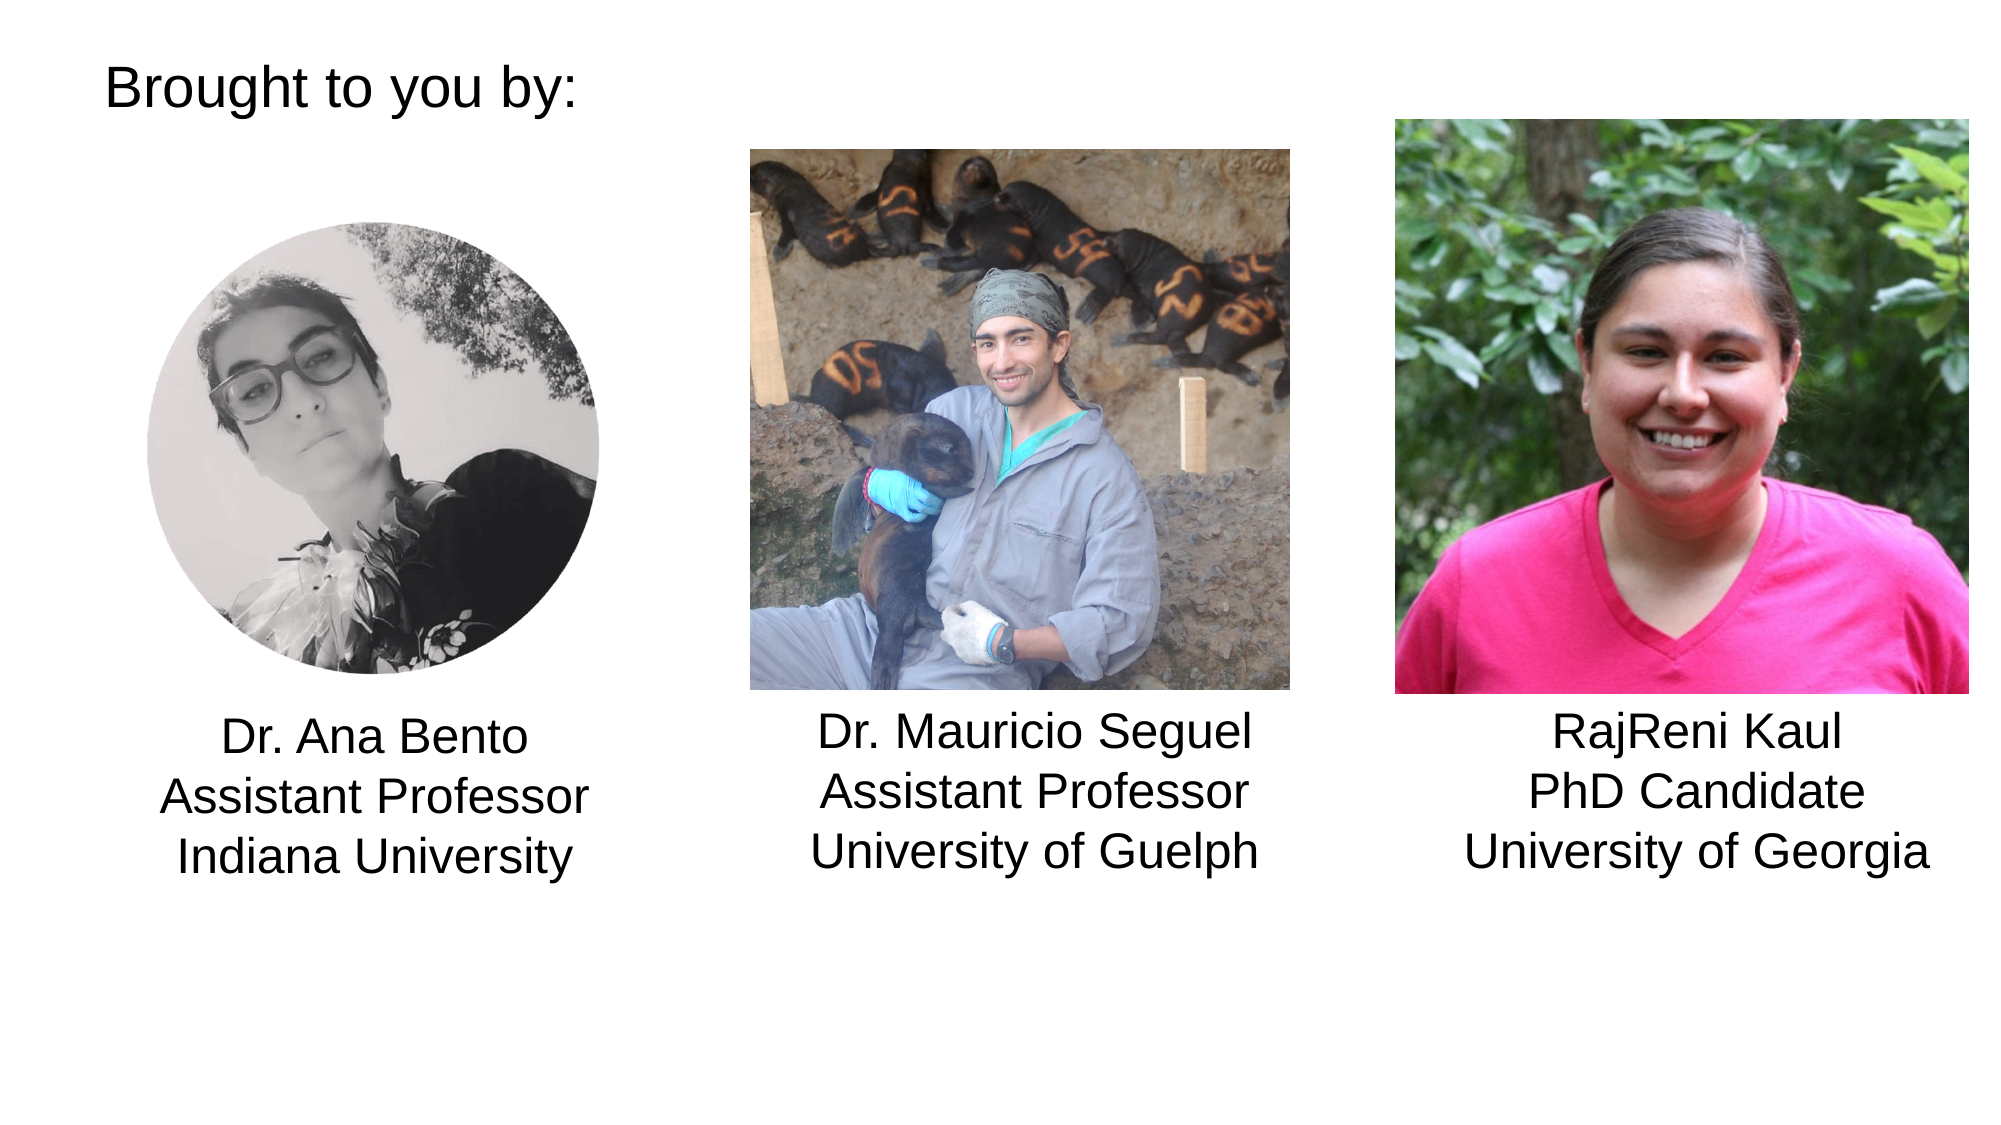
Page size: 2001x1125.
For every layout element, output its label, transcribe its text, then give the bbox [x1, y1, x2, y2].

picture [749, 149, 1291, 691]
text_box Dr. Mauricio Seguel Assistant Professor University of Guelph [794, 698, 1275, 1005]
picture [146, 221, 601, 676]
text_box RajReni Kaul PhD Candidate University of Georgia [1444, 703, 1950, 1077]
text_box Brought to you by: [89, 42, 945, 224]
text_box Dr. Ana Bento Assistant Professor Indiana University [134, 695, 615, 1010]
picture [1394, 119, 1969, 694]
